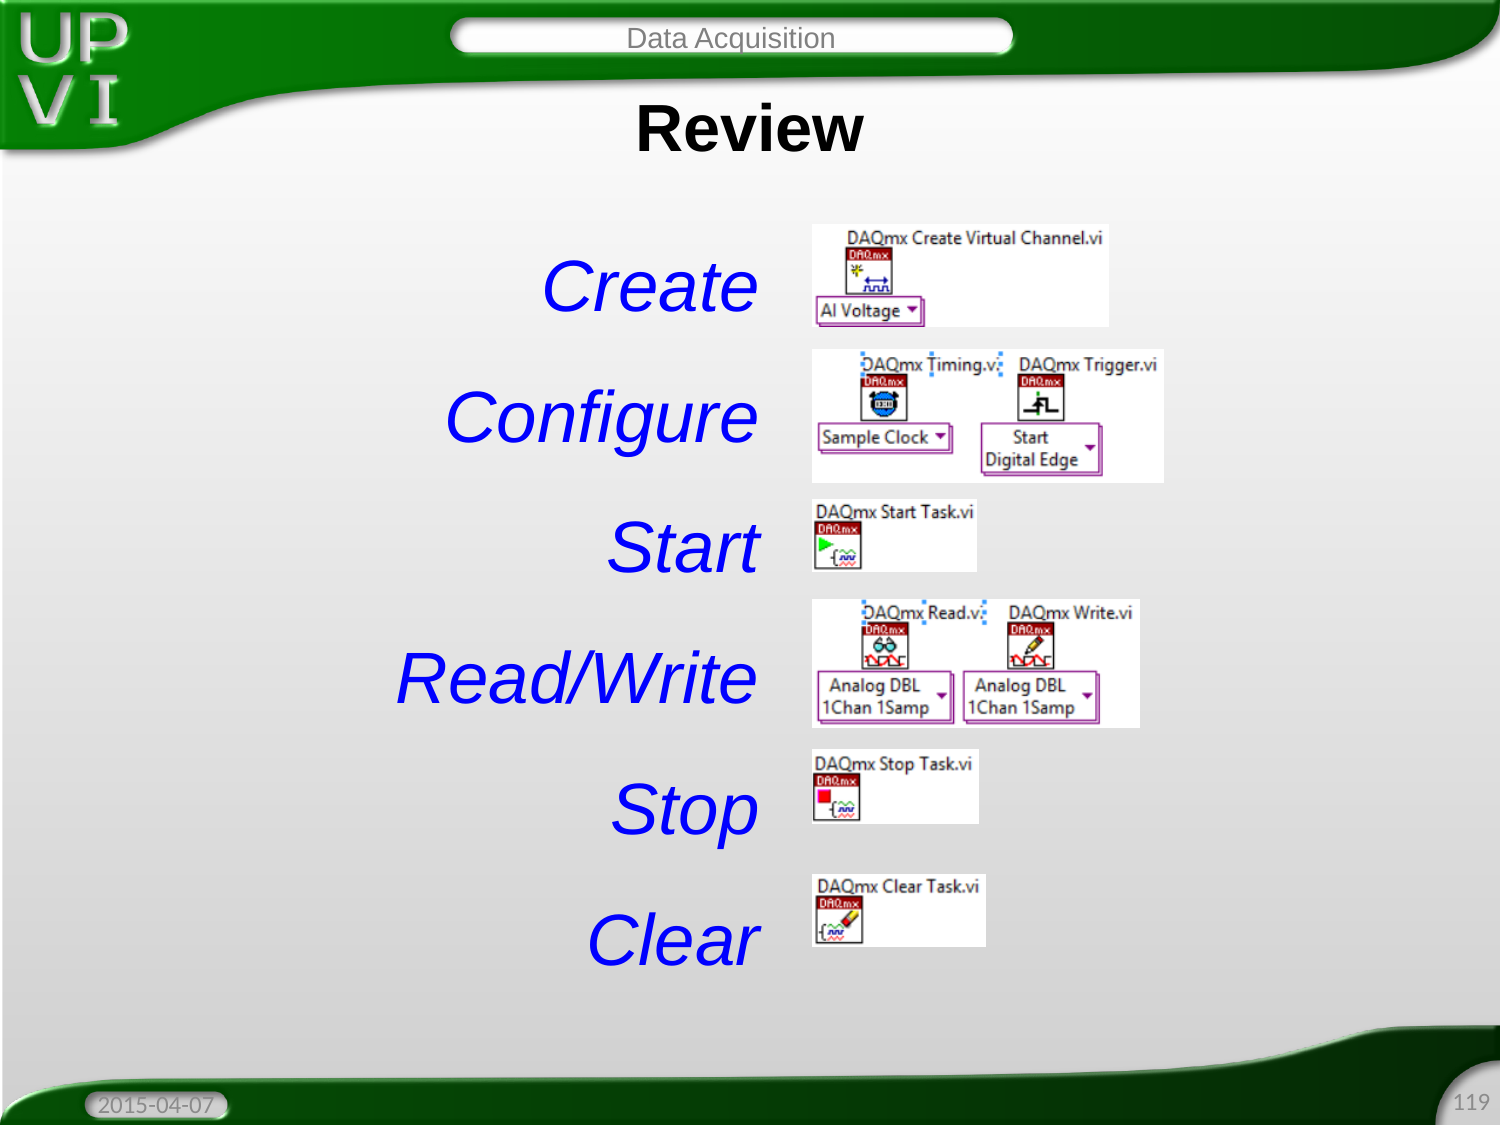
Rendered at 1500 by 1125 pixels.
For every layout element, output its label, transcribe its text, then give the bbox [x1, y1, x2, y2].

title Review [75, 75, 1425, 175]
slide_number 119 [1155, 1069, 1500, 1125]
picture [0, 0, 1500, 1125]
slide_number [75, 1073, 238, 1125]
footer Data Acquisition [450, 6, 1013, 67]
text_box Create Configure Start Read/Write Stop Clear [87, 187, 775, 988]
